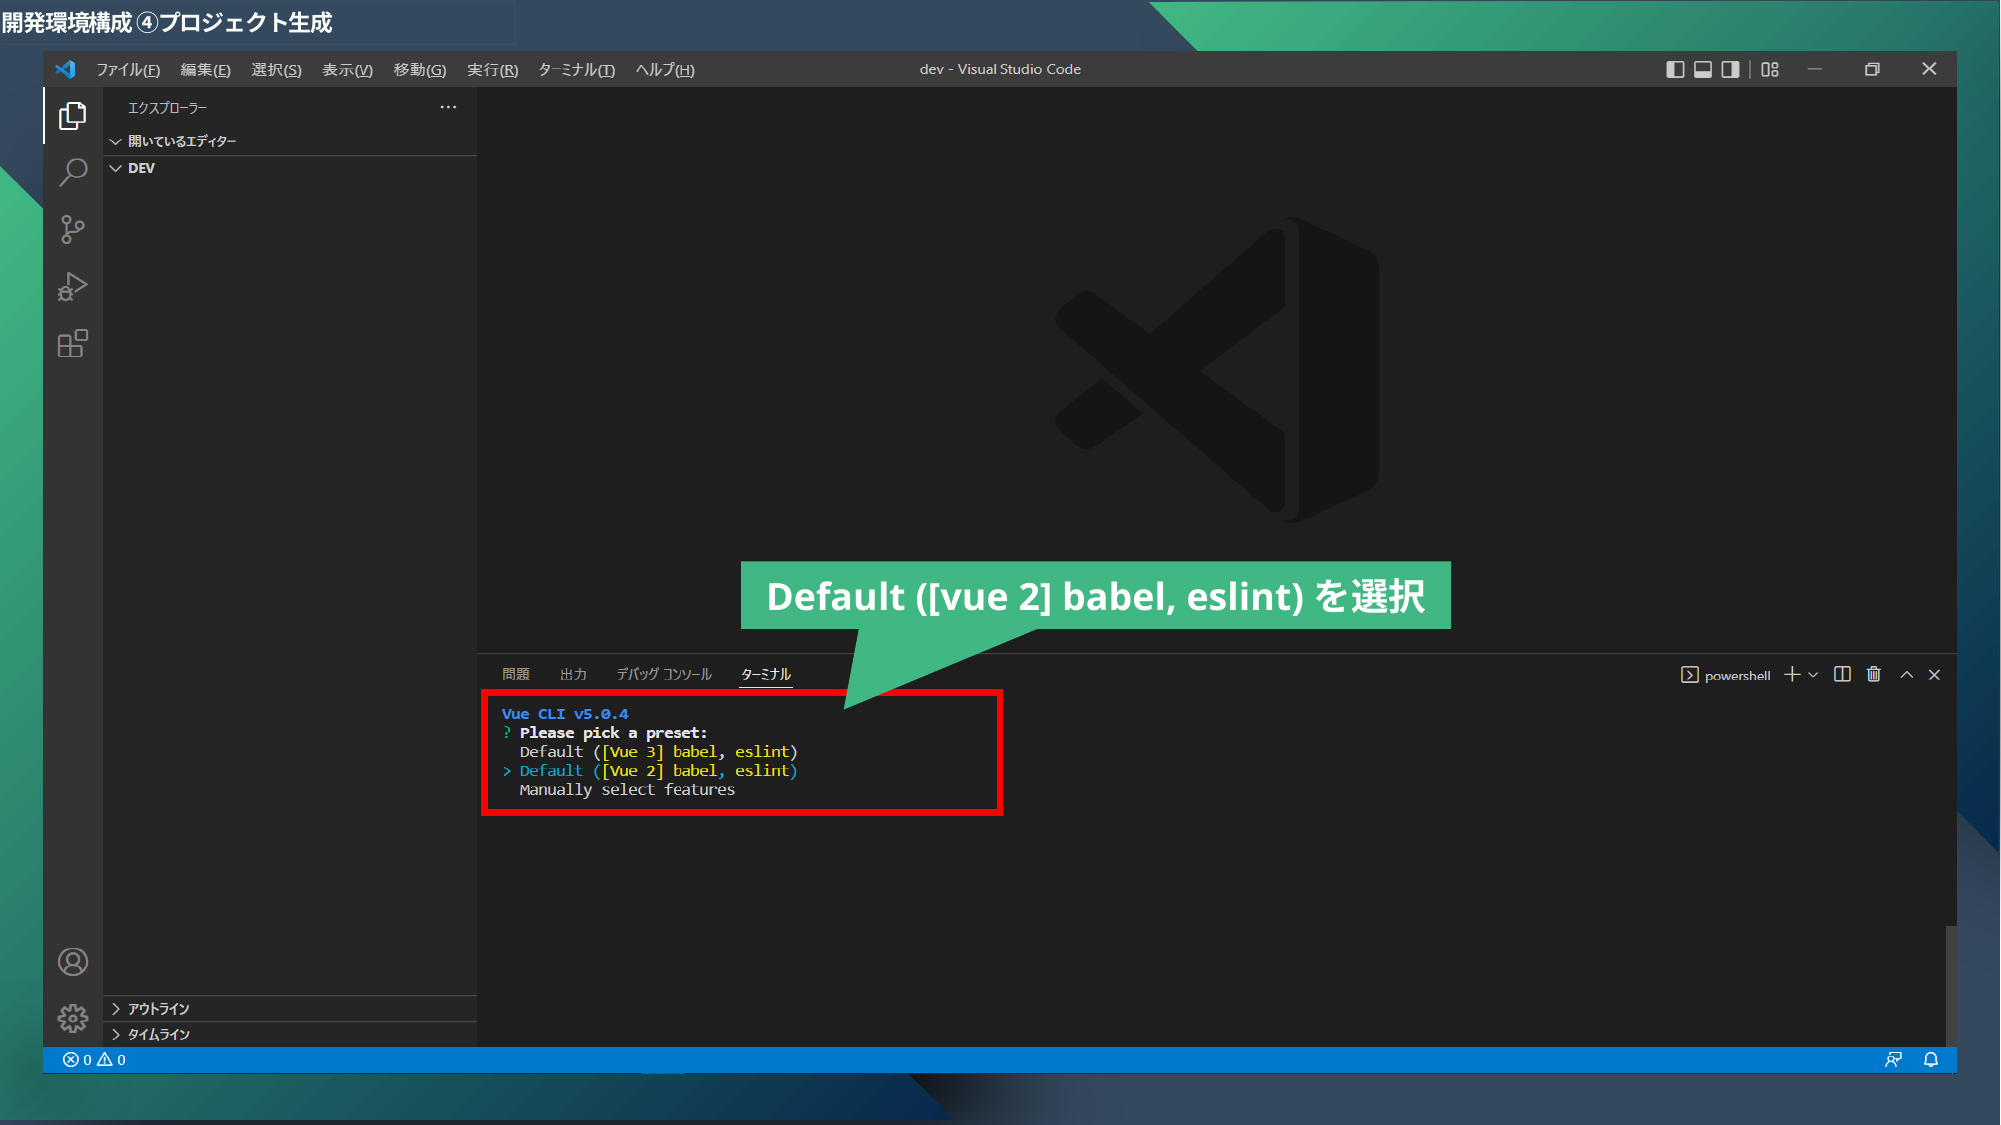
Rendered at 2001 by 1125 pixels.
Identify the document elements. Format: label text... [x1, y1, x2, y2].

picture [43, 51, 1957, 1074]
title 開発環境構成 ④プロジェクト生成 [1, 0, 516, 45]
